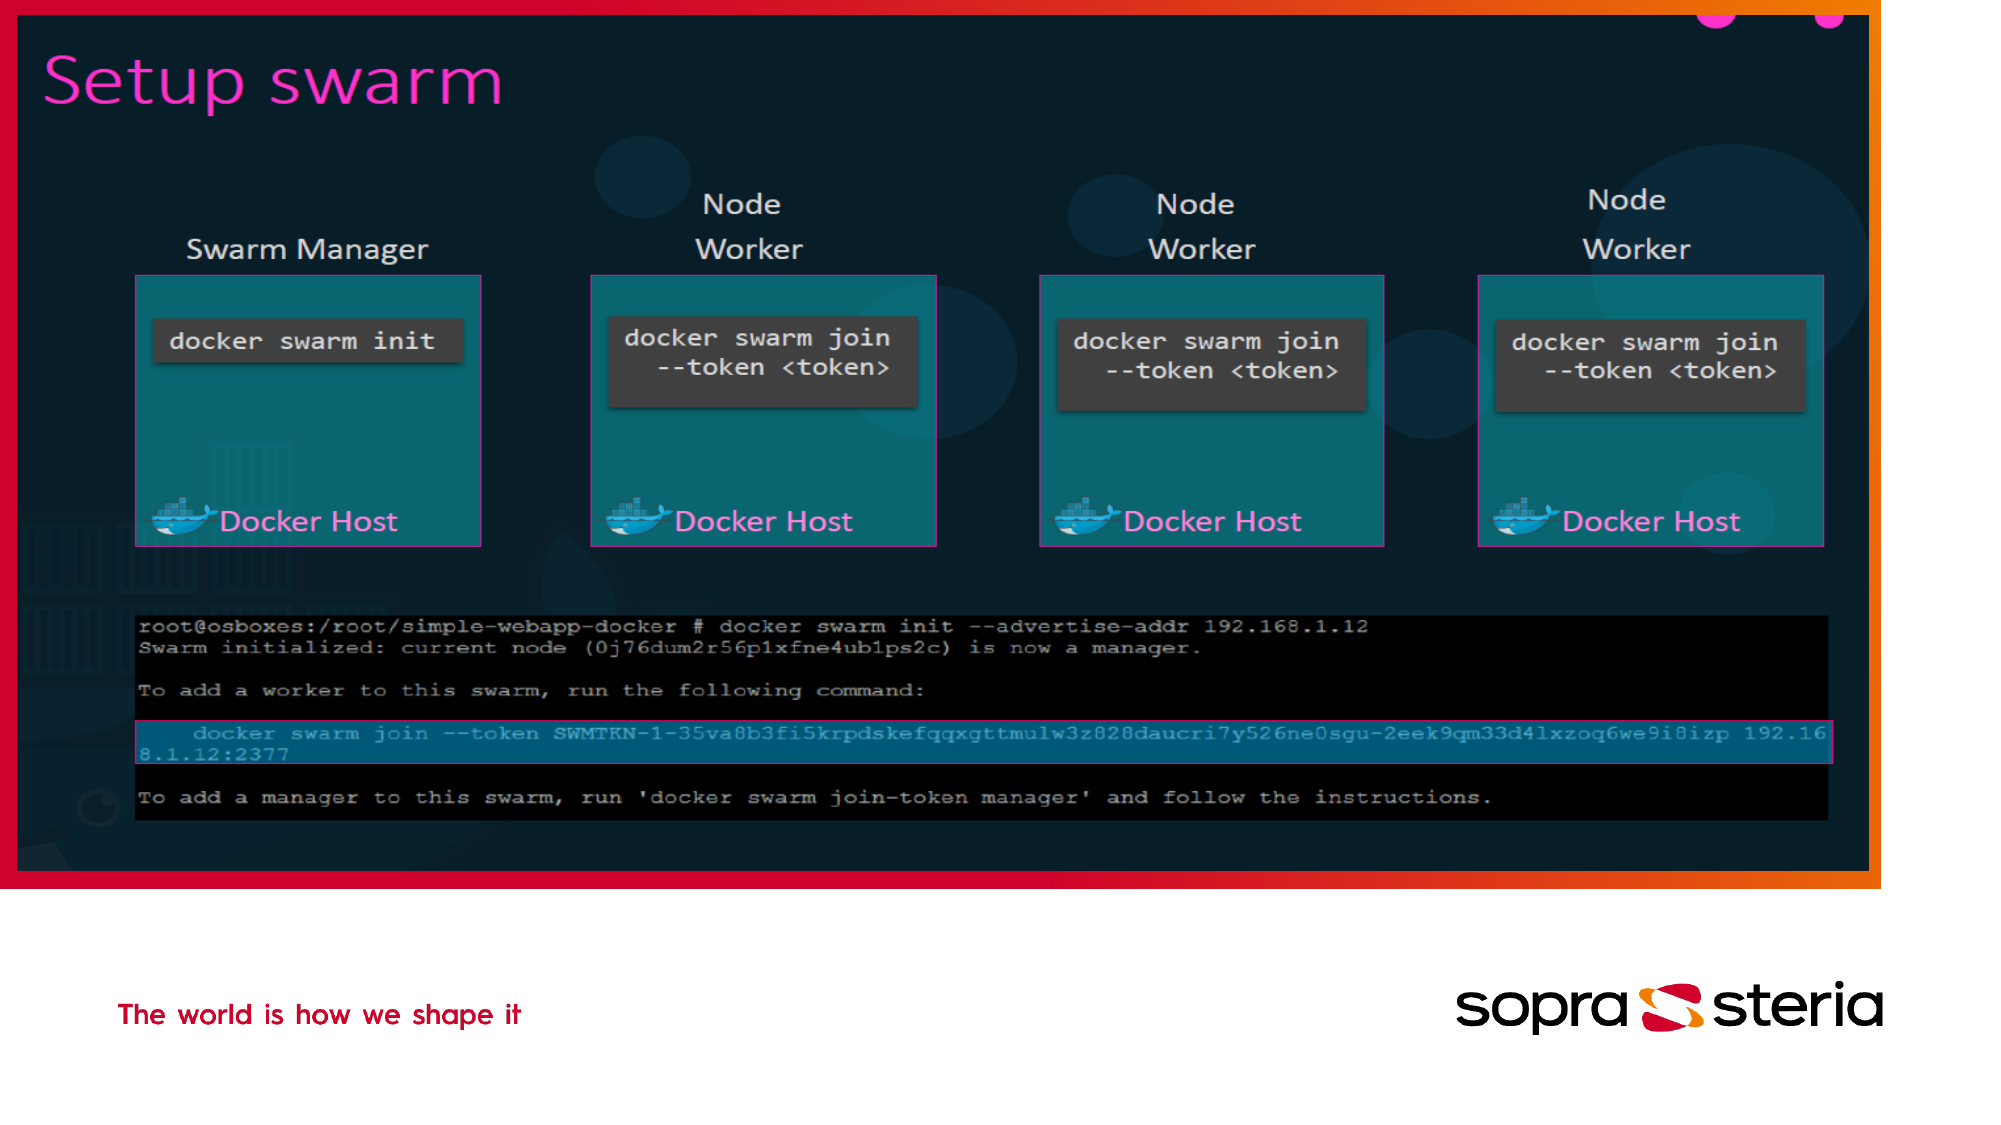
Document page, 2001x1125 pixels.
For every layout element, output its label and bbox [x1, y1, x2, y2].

picture [100, 987, 545, 1049]
picture [0, 0, 1881, 889]
picture [1423, 946, 1915, 1069]
